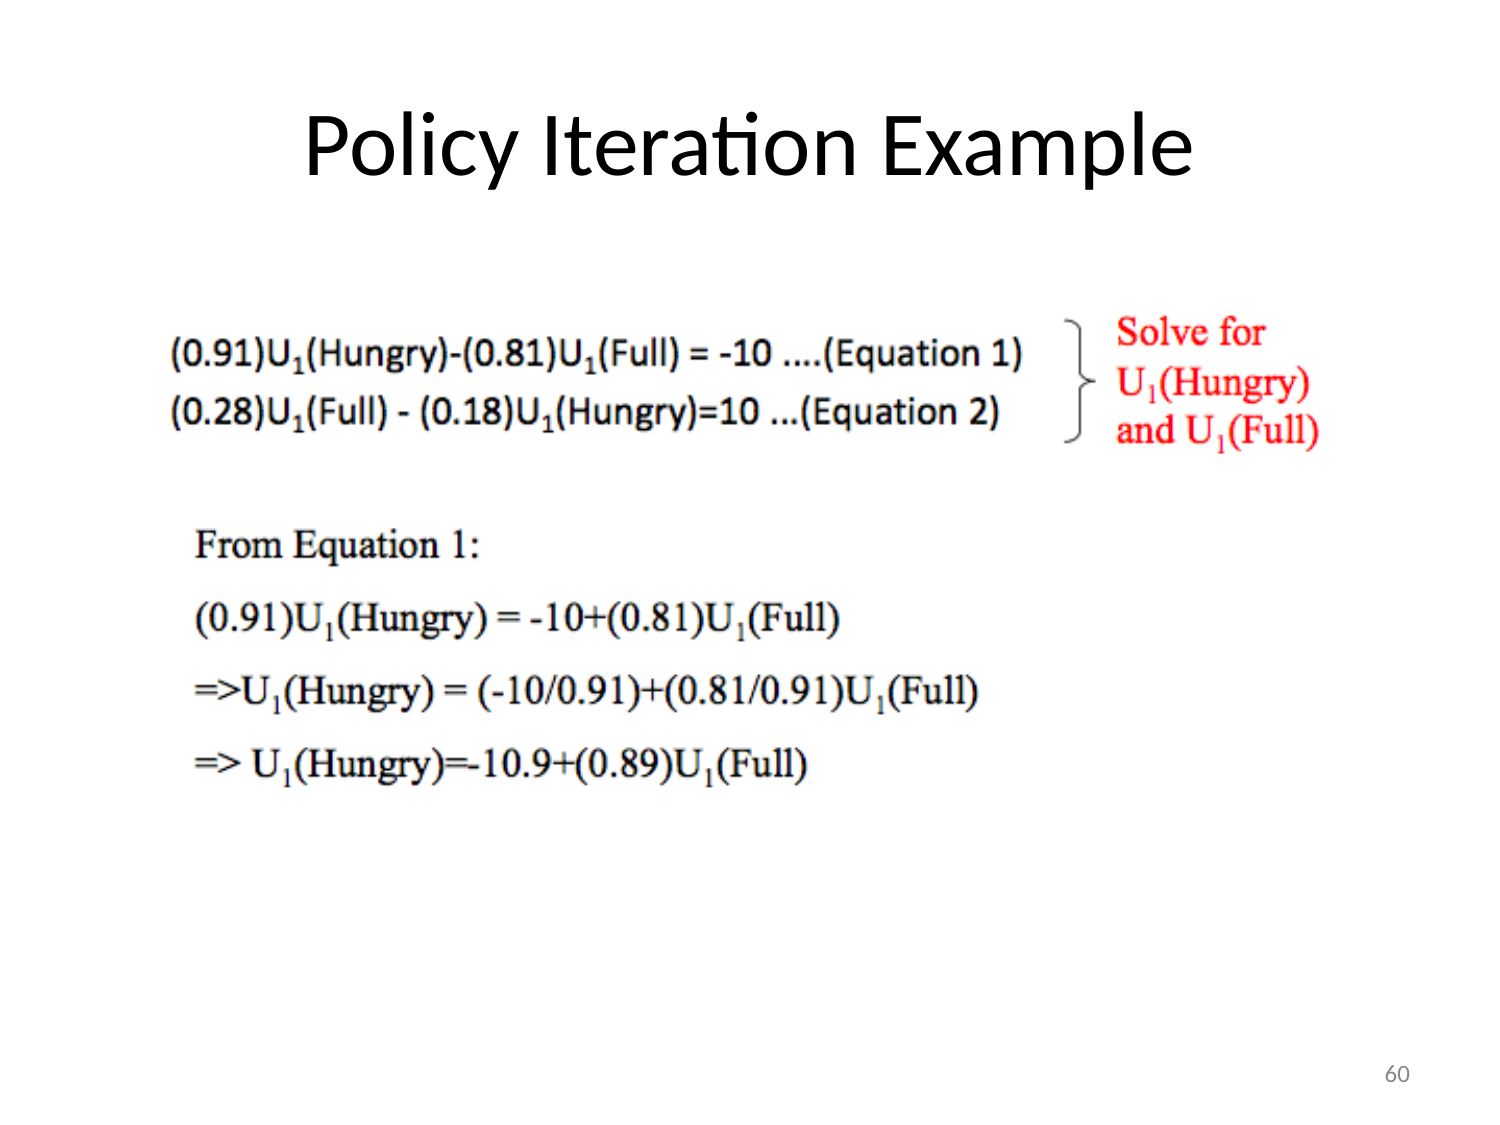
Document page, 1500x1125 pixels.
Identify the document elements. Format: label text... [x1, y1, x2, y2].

picture [160, 283, 1340, 842]
slide_number ‹#› [1074, 1042, 1425, 1103]
title Policy Iteration Example [75, 45, 1425, 233]
